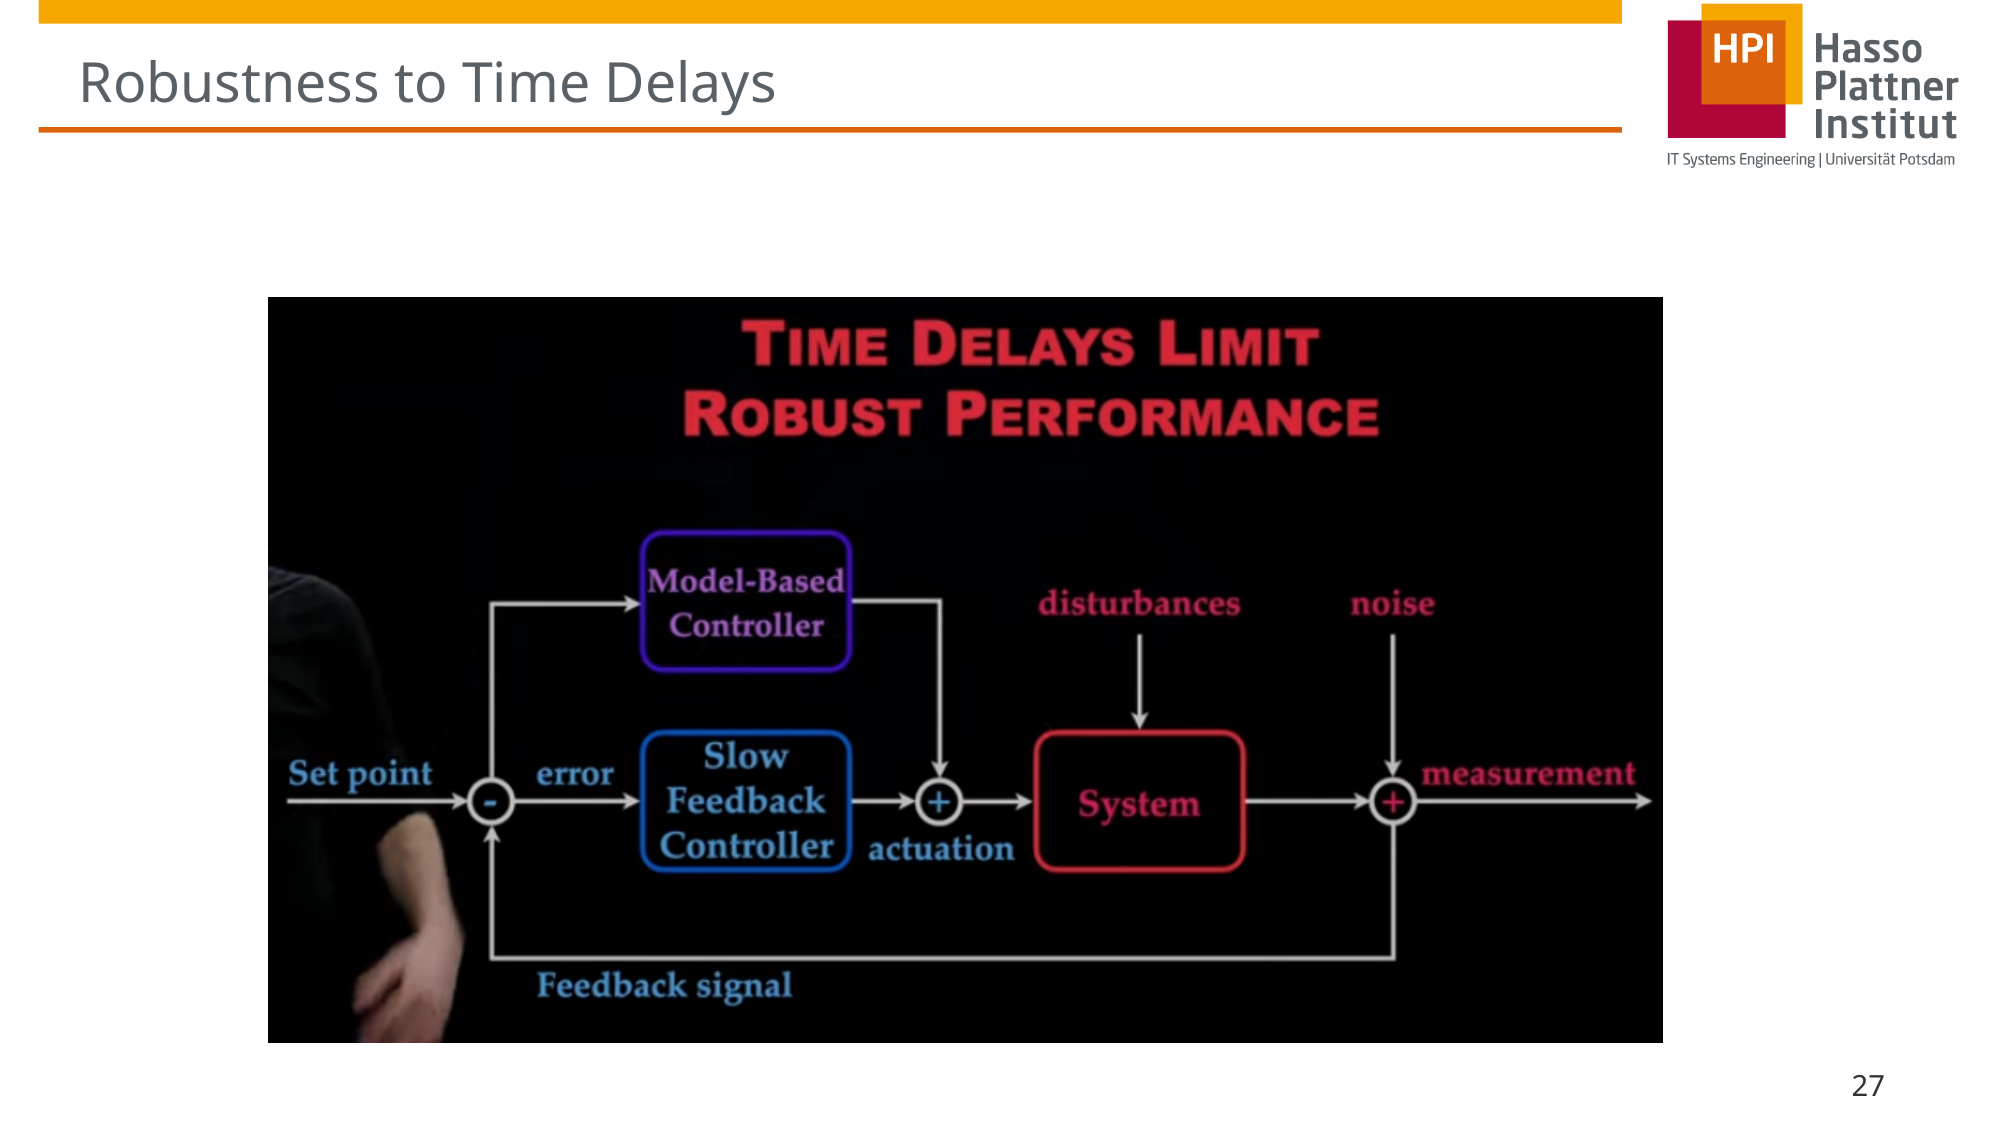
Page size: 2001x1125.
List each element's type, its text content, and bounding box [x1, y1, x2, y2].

title Robustness to Time Delays [78, 23, 1583, 115]
picture [268, 297, 1663, 1044]
picture [1664, 0, 1965, 170]
slide_number 27 [1834, 1064, 1961, 1107]
